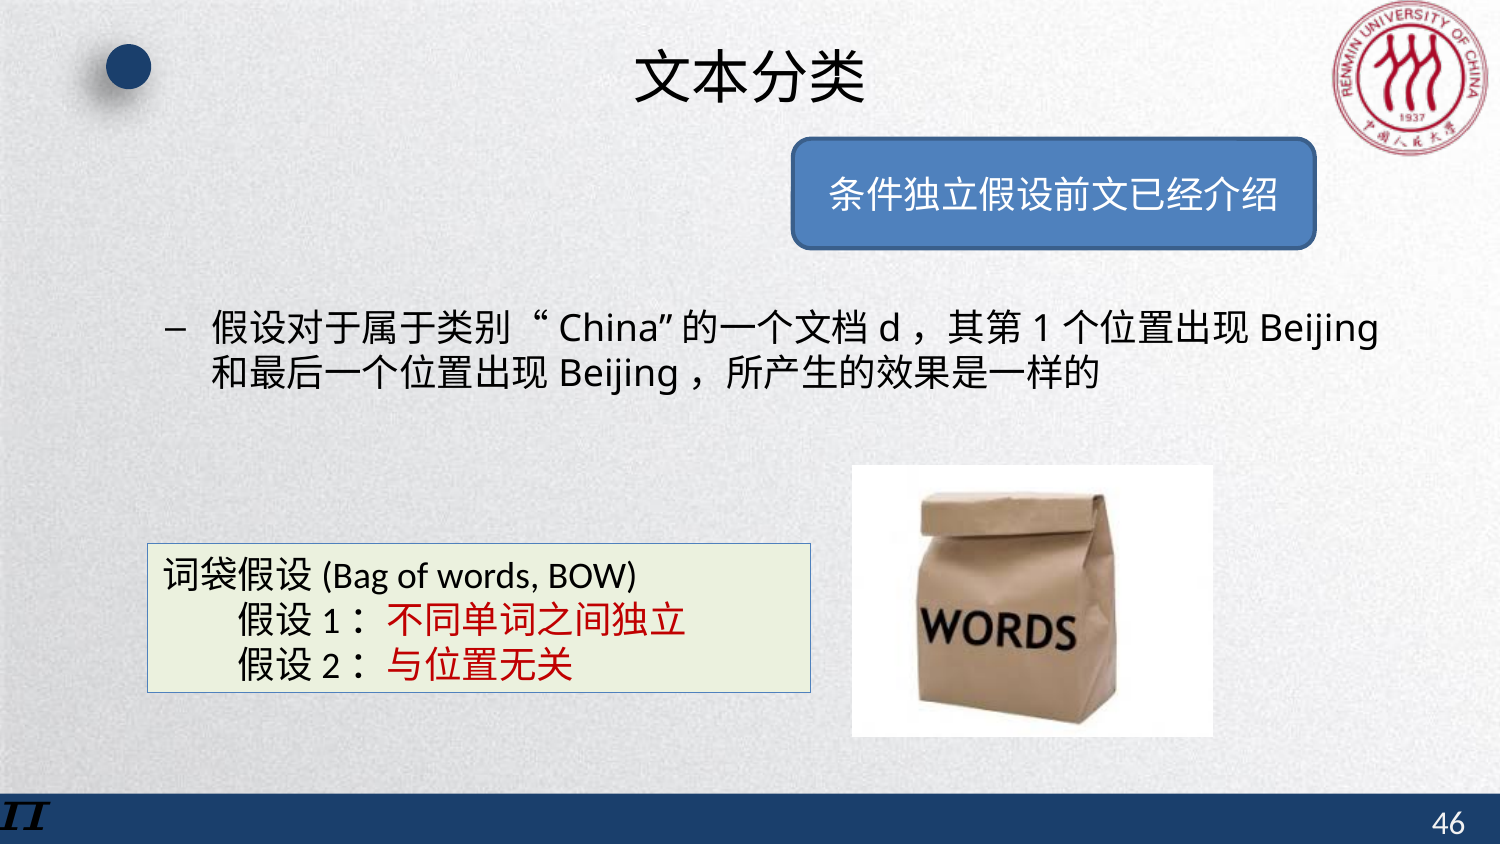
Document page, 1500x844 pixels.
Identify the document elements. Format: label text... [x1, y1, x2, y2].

text_box 词袋假设(Bag of words, BOW) 假设1：不同单词之间独立 假设2：与位置无关 [147, 543, 811, 693]
picture [0, 0, 1500, 793]
text_box 条件独立假设前文已经介绍 [790, 136, 1317, 251]
title 文本分类 [75, 33, 1425, 116]
